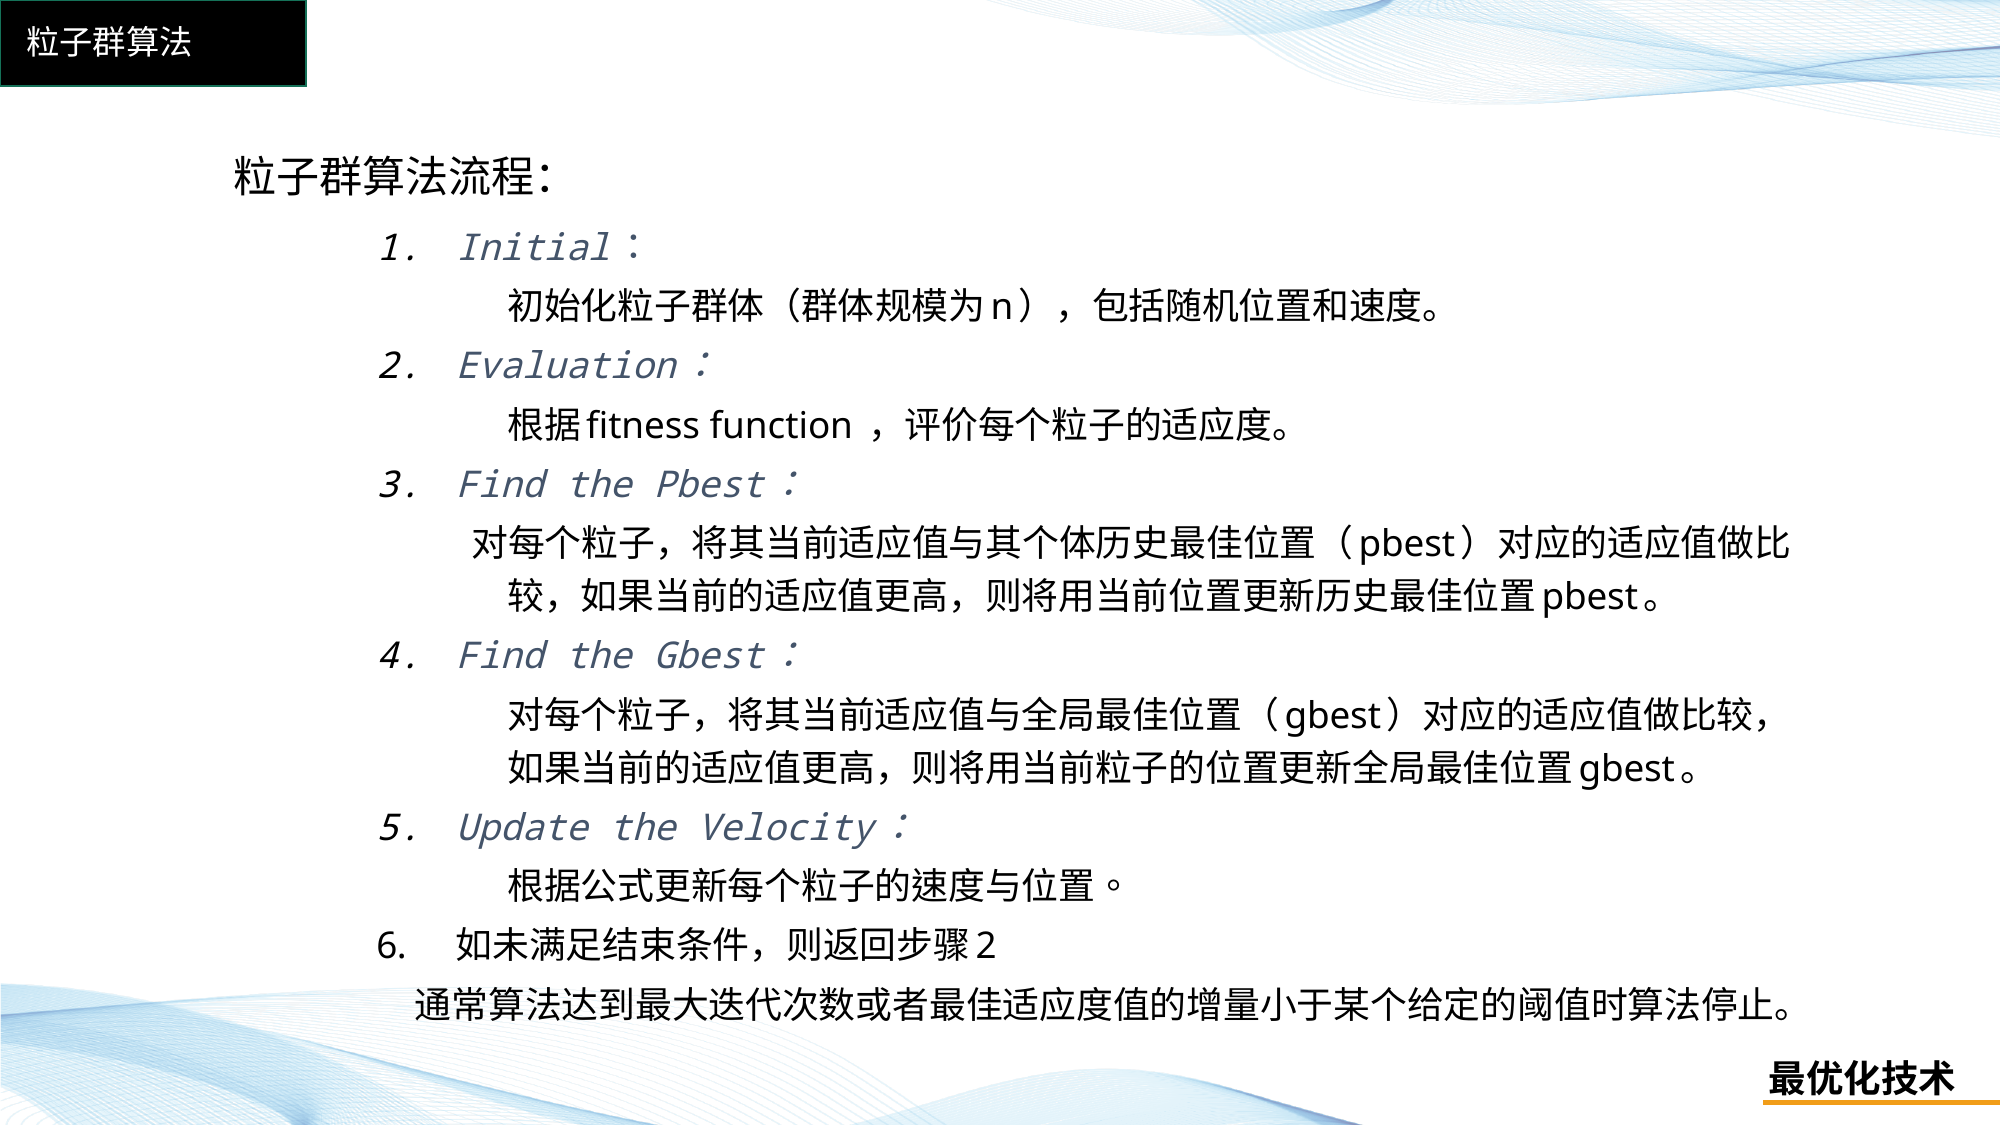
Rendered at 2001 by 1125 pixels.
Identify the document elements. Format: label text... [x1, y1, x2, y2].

list 粒子群算法流程： Initial： 初始化粒子群体（群体规模为n），包括随机位置和速度。 Evaluation： 根据fitness function ，评价每个粒子的适应度。 Find the Pbest： 对每个粒子，将其当前适应值与其个体历史最佳位置（pbest）对应的适应值做比较，如果当前的适应值更高，则将用当前位置更新历史最佳位置pbest。 Find the Gbest： 对每个粒子，将其当前适应值与全局最佳位置（gbest）对应的适应值做比较，如果当前的适应值更高，则将用当前粒子的位置更新全局最佳位置gbest。 Update the Velocity： 根据公式更新每个粒子的速度与位置。 如未满足结束条件，则返回步骤2 通常算法达到最大迭代次数或者最佳适应度值的增量小于某个给定的阈值时算法停止。 [218, 131, 1824, 1053]
picture [2, 977, 1590, 1125]
title 算法流程 [324, 87, 1675, 131]
text_box 粒子群算法 [11, 0, 1737, 87]
picture [1675, 1, 1999, 148]
